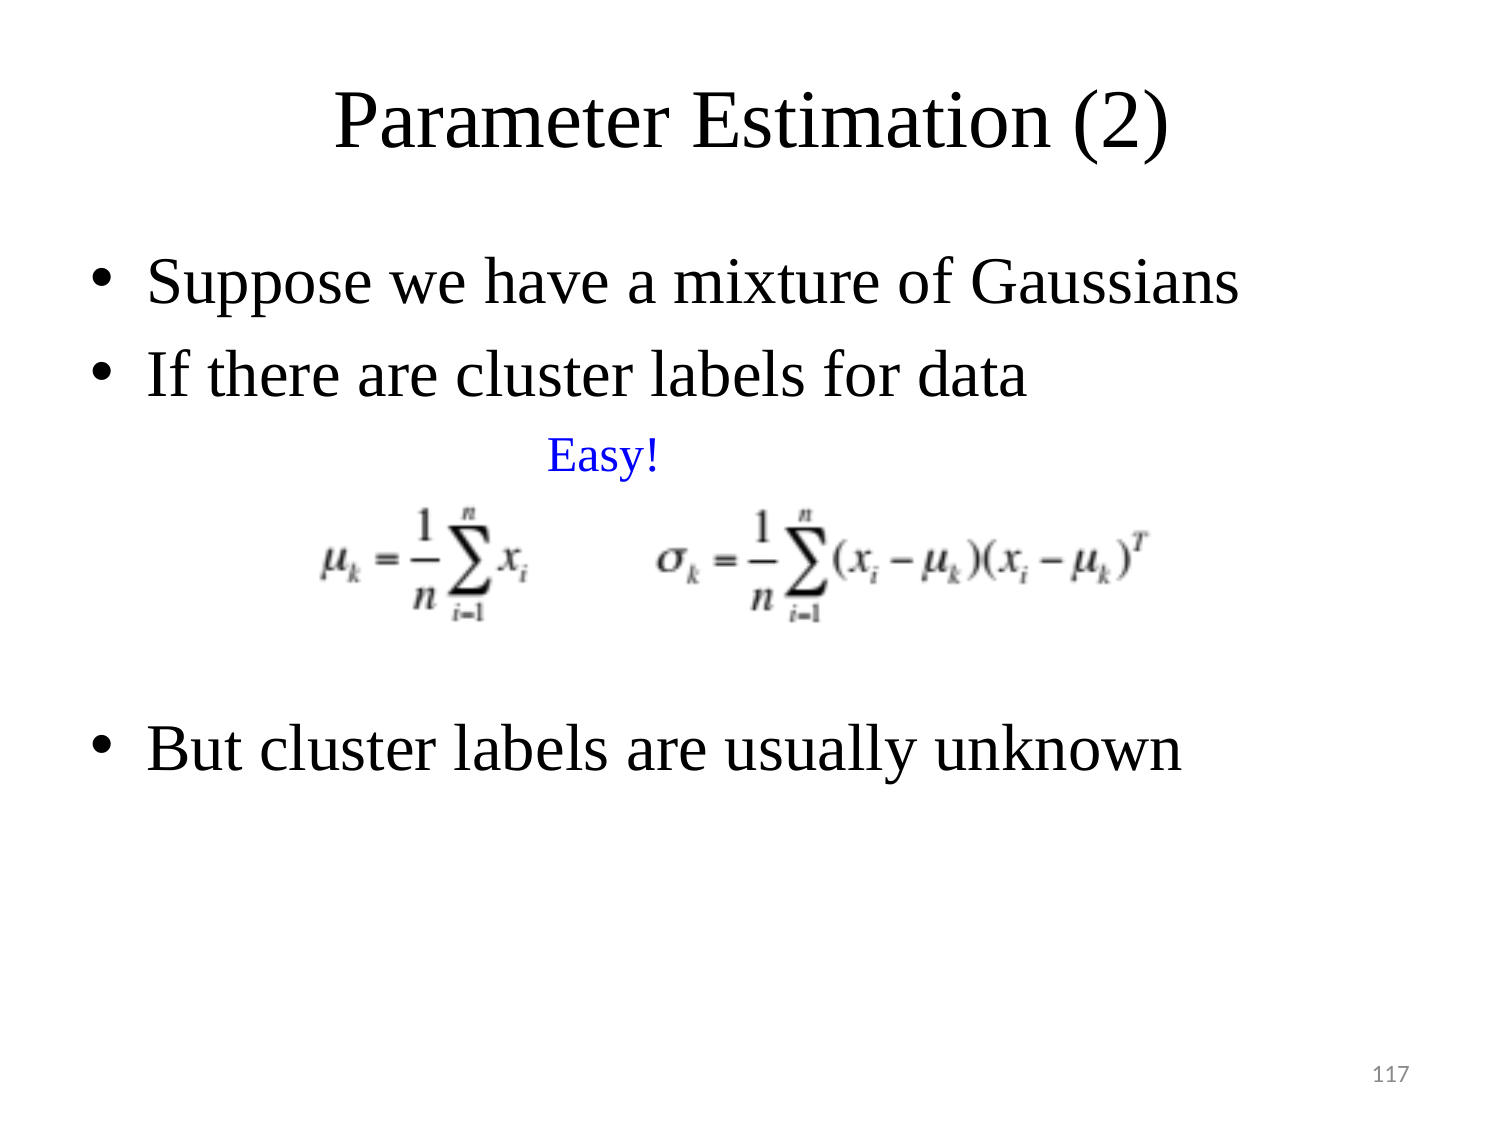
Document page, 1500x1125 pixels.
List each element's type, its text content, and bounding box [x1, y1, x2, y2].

slide_number 117 [1074, 1042, 1425, 1103]
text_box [314, 488, 535, 626]
text_box Easy! [499, 414, 709, 490]
title Parameter Estimation (2) [43, 20, 1461, 208]
list Suppose we have a mixture of Gaussians If there are cluster labels for data But cluster labels are usually unknown [75, 229, 1425, 1005]
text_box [651, 489, 1158, 627]
